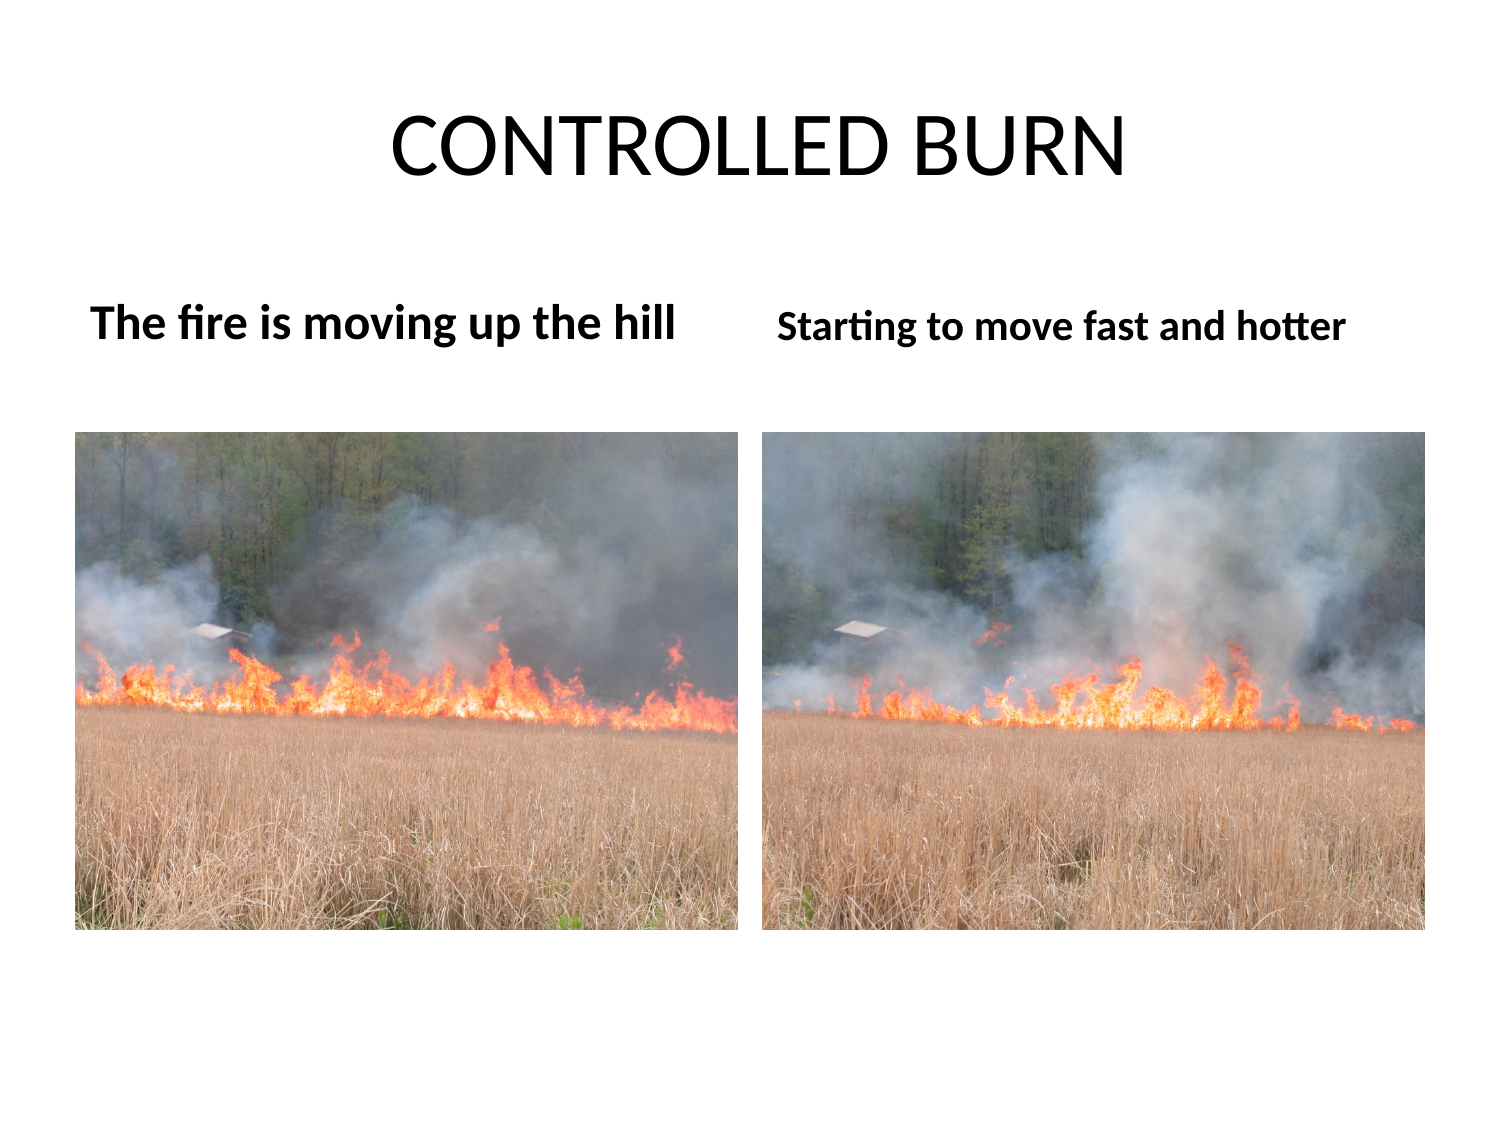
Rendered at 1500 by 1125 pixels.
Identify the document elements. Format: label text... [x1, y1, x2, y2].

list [74, 432, 738, 930]
list Starting to move fast and hotter [761, 251, 1425, 357]
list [761, 432, 1425, 930]
title CONTROLLED BURN [75, 45, 1425, 233]
list The fire is moving up the hill [75, 251, 738, 357]
